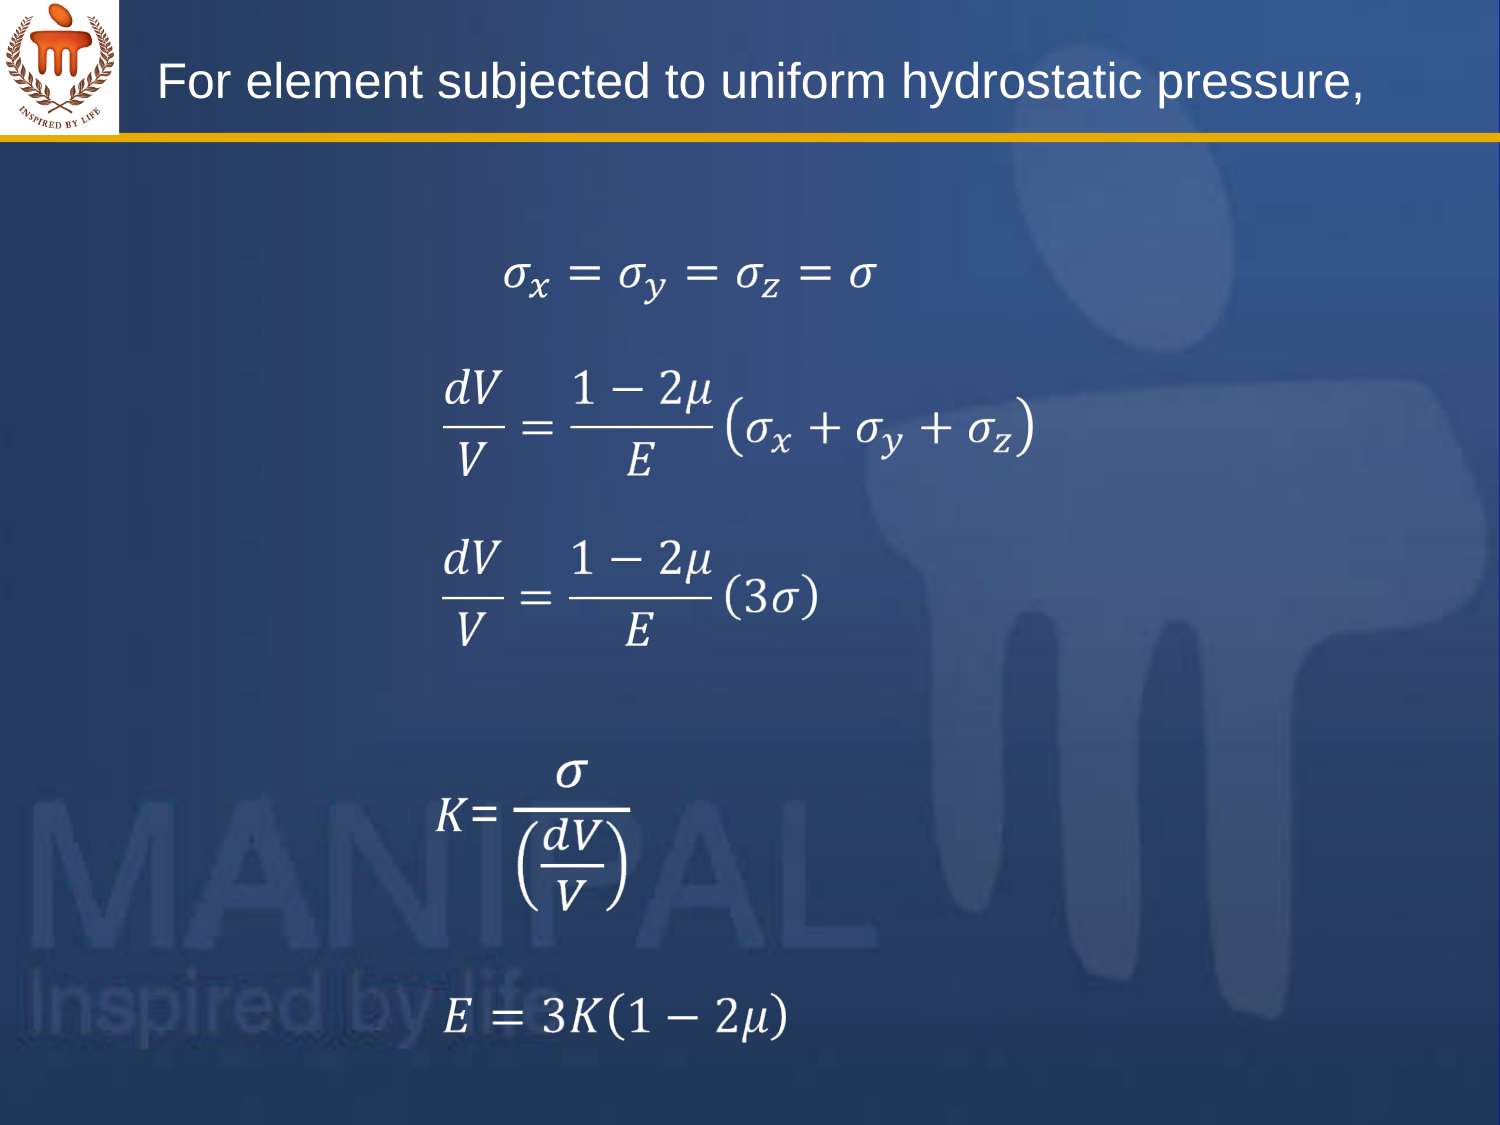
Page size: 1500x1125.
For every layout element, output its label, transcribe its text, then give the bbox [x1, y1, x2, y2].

picture [0, 0, 1500, 137]
text_box [433, 362, 1047, 478]
picture [0, 138, 1500, 1125]
text_box [434, 749, 750, 916]
text_box [433, 982, 799, 1044]
text_box For element subjected to uniform hydrostatic pressure, [141, 41, 1455, 117]
text_box [500, 239, 880, 305]
text_box [433, 532, 830, 648]
